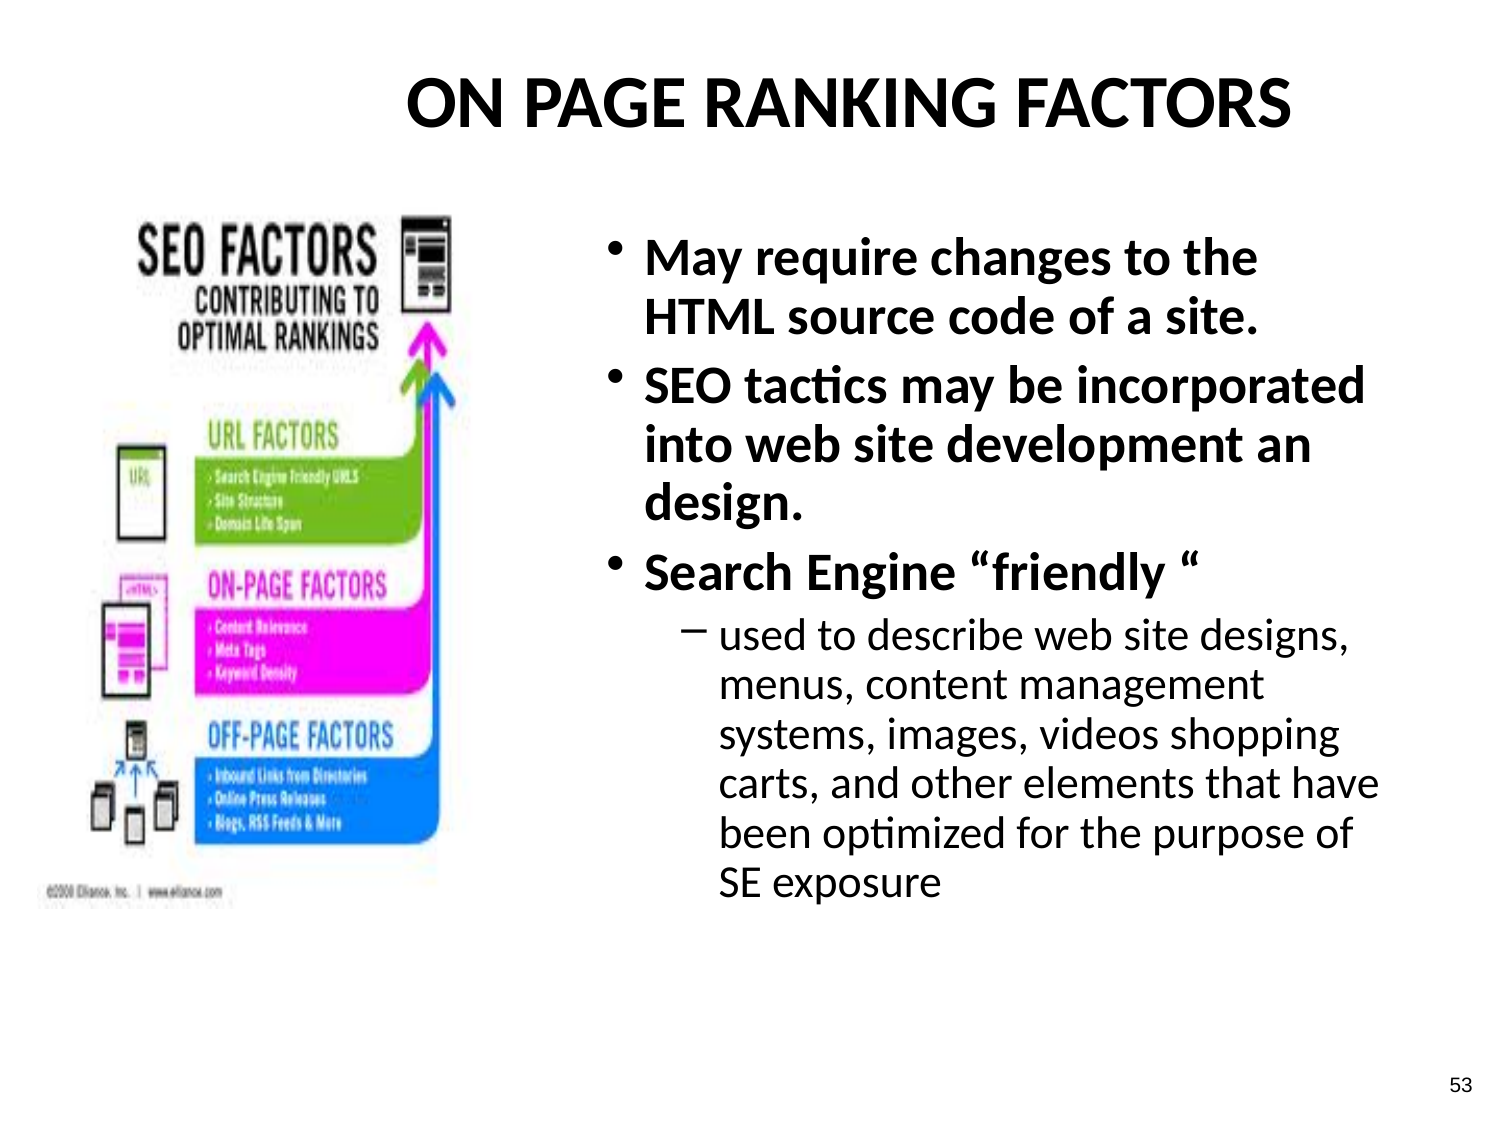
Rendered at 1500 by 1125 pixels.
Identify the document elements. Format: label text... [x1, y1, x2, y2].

picture [37, 189, 527, 909]
title ON Page Ranking Factors [274, 44, 1426, 233]
slide_number 53 [1137, 1063, 1488, 1122]
list May require changes to the HTML source code of a site. SEO tactics may be incorporated into web site development an design. Search Engine “friendly “ used to describe web site designs, menus, content management systems, images, videos shopping carts, and other elements that have been optimized for the purpose of SE exposure [591, 221, 1414, 965]
